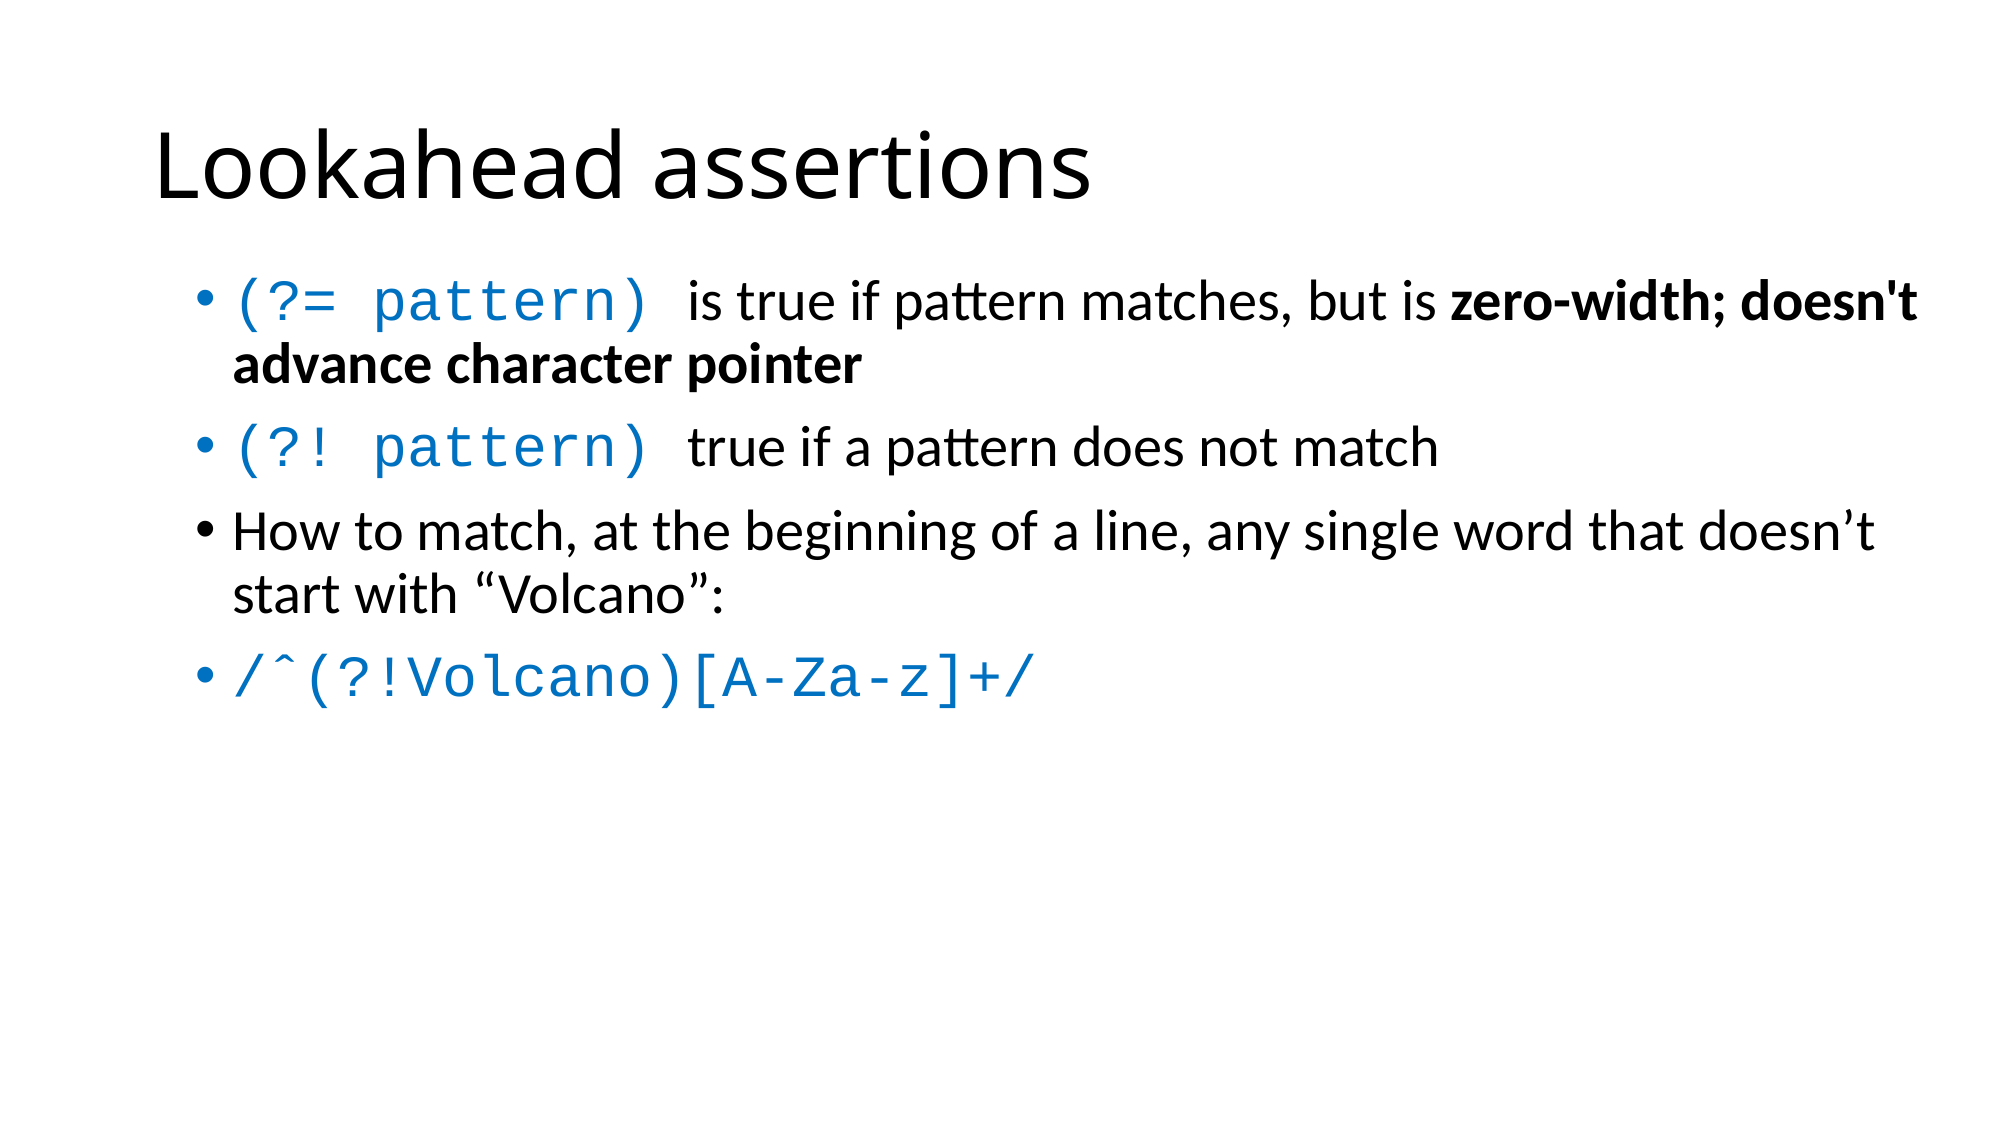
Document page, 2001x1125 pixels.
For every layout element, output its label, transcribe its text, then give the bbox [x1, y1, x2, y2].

list (?= pattern) is true if pattern matches, but is zero-width; doesn't advance character pointer (?! pattern) true if a pattern does not match How to match, at the beginning of a line, any single word that doesn’t start with “Volcano”: /ˆ(?!Volcano)[A-Za-z]+/ [180, 262, 1950, 1013]
title Lookahead assertions [137, 59, 1863, 278]
